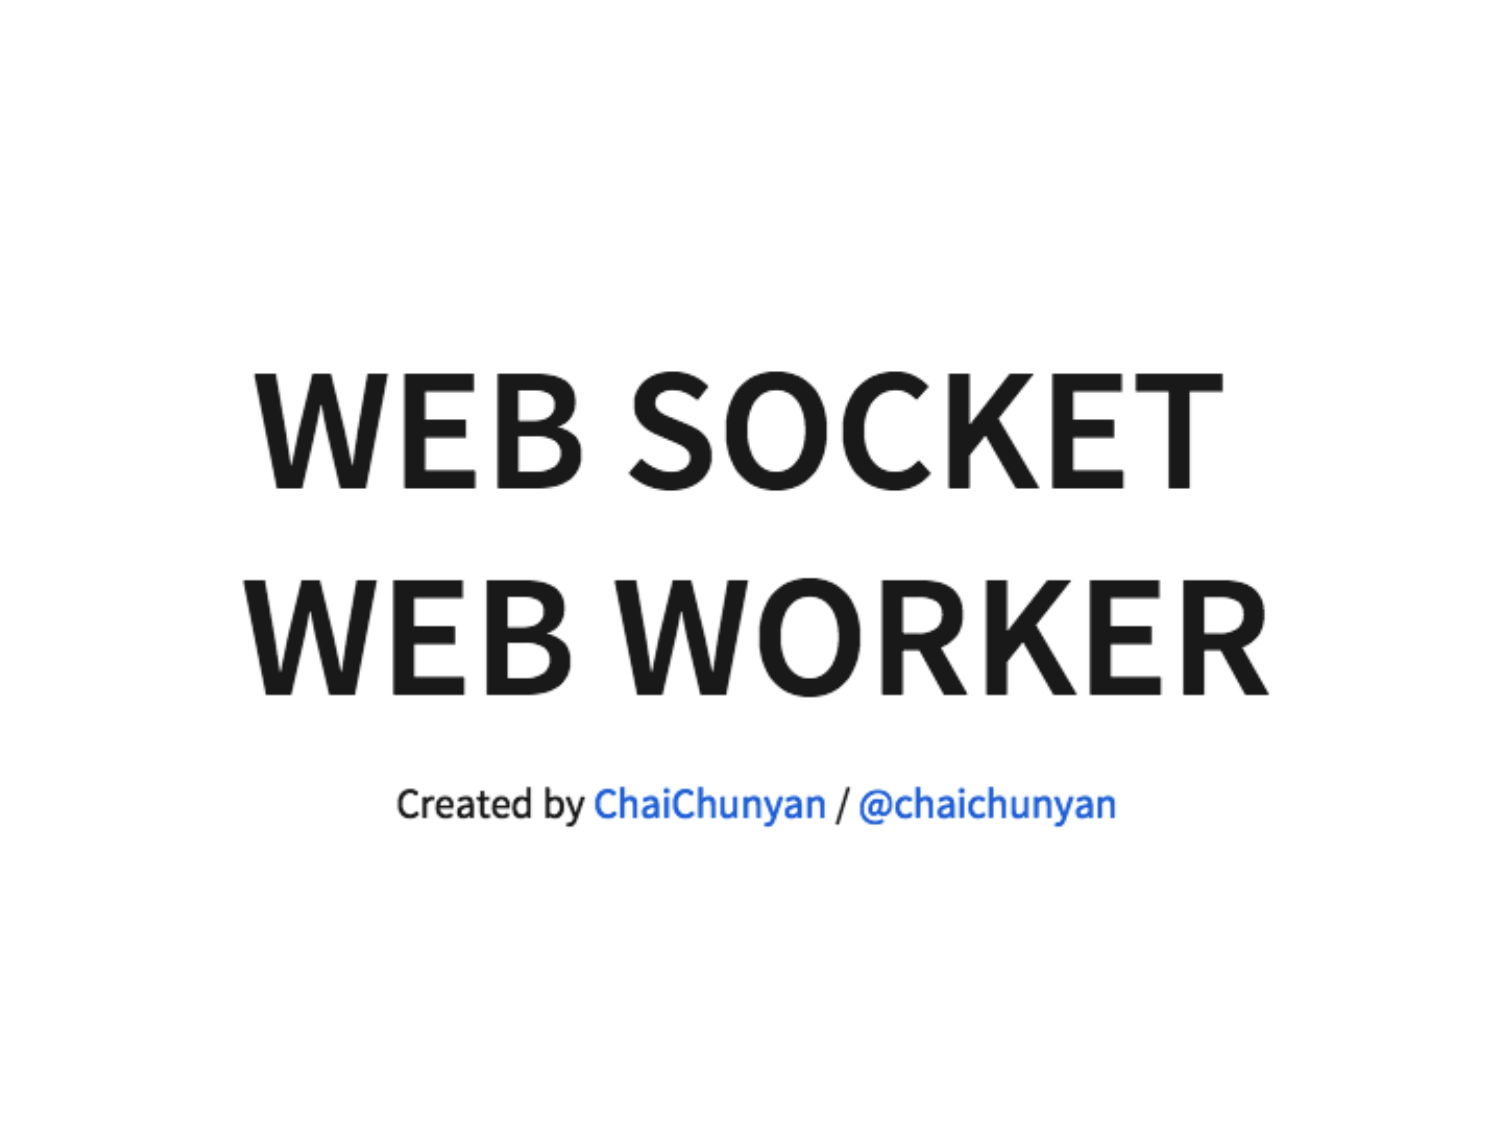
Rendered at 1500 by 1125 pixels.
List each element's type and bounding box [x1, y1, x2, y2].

picture [141, 247, 1359, 878]
